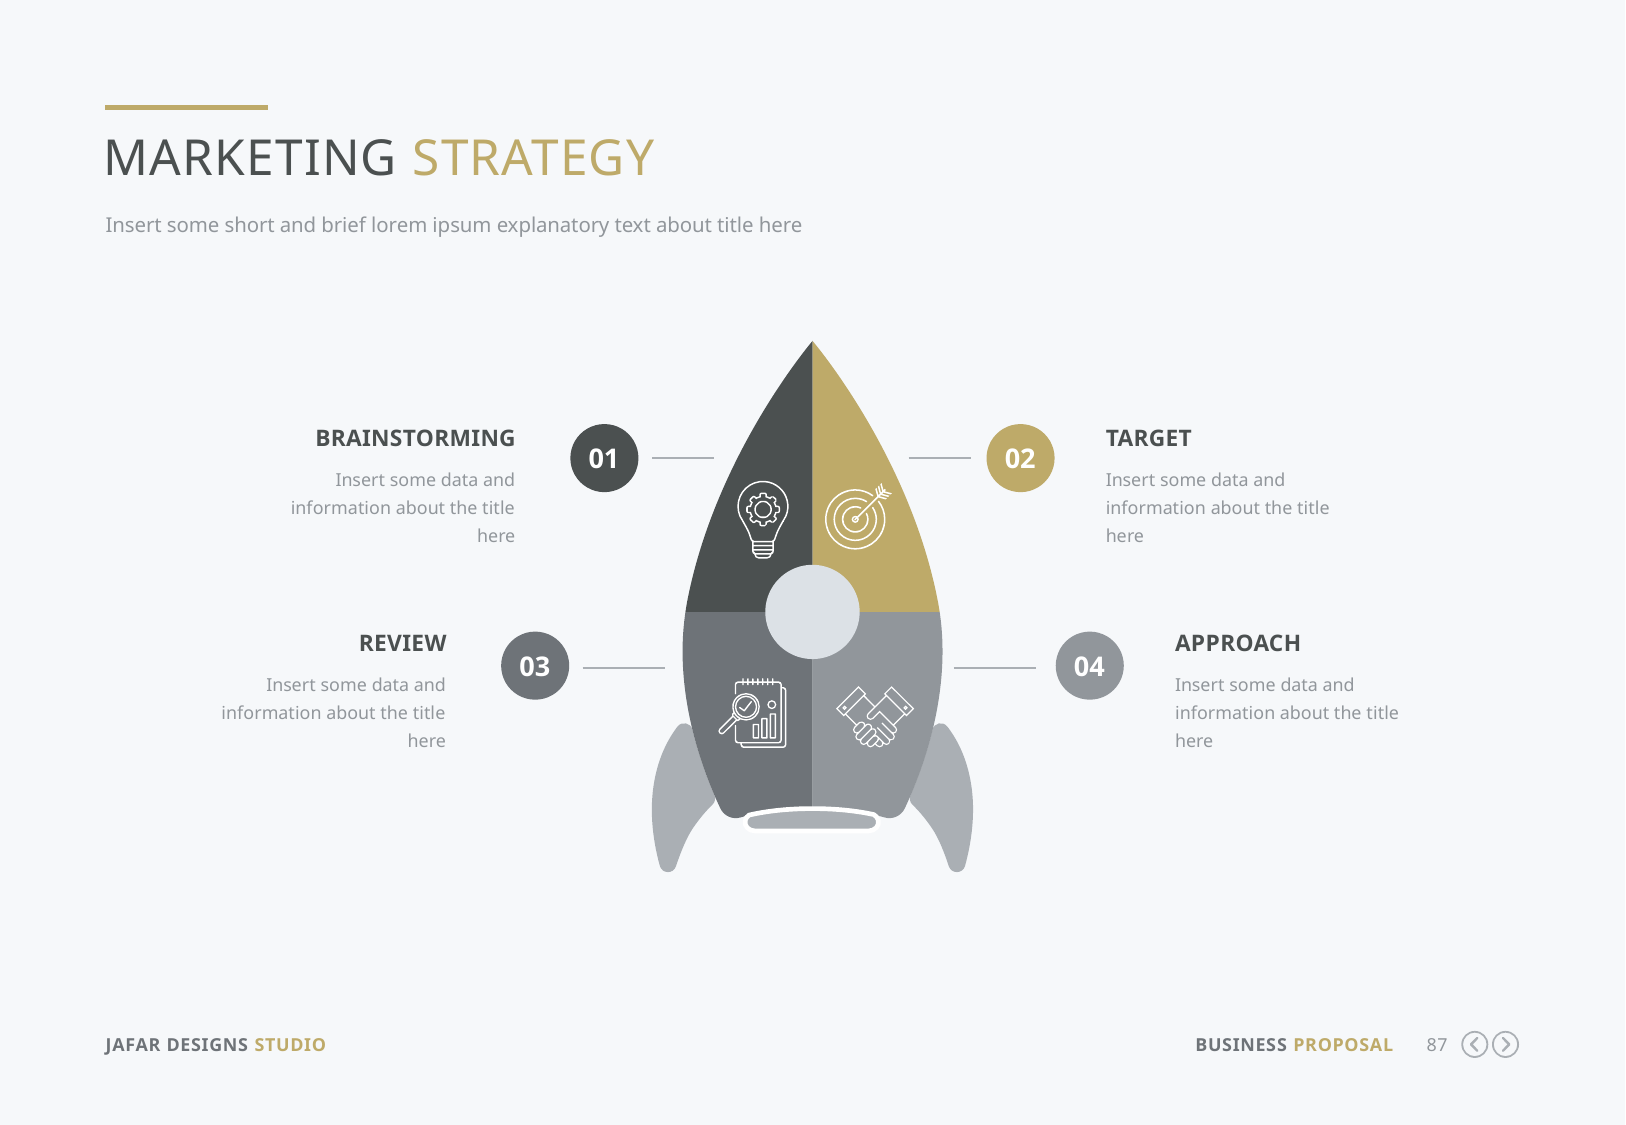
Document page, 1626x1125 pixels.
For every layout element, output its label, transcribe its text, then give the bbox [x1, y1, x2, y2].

list Marketing Strategy [103, 125, 1518, 188]
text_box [501, 631, 570, 700]
list Insert some short and brief lorem ipsum explanatory text about title here [105, 209, 1519, 241]
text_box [250, 424, 516, 520]
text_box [1174, 628, 1440, 725]
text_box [648, 340, 977, 875]
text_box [986, 424, 1055, 493]
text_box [570, 424, 639, 493]
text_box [1055, 631, 1124, 700]
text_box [181, 628, 447, 725]
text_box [1105, 424, 1371, 520]
